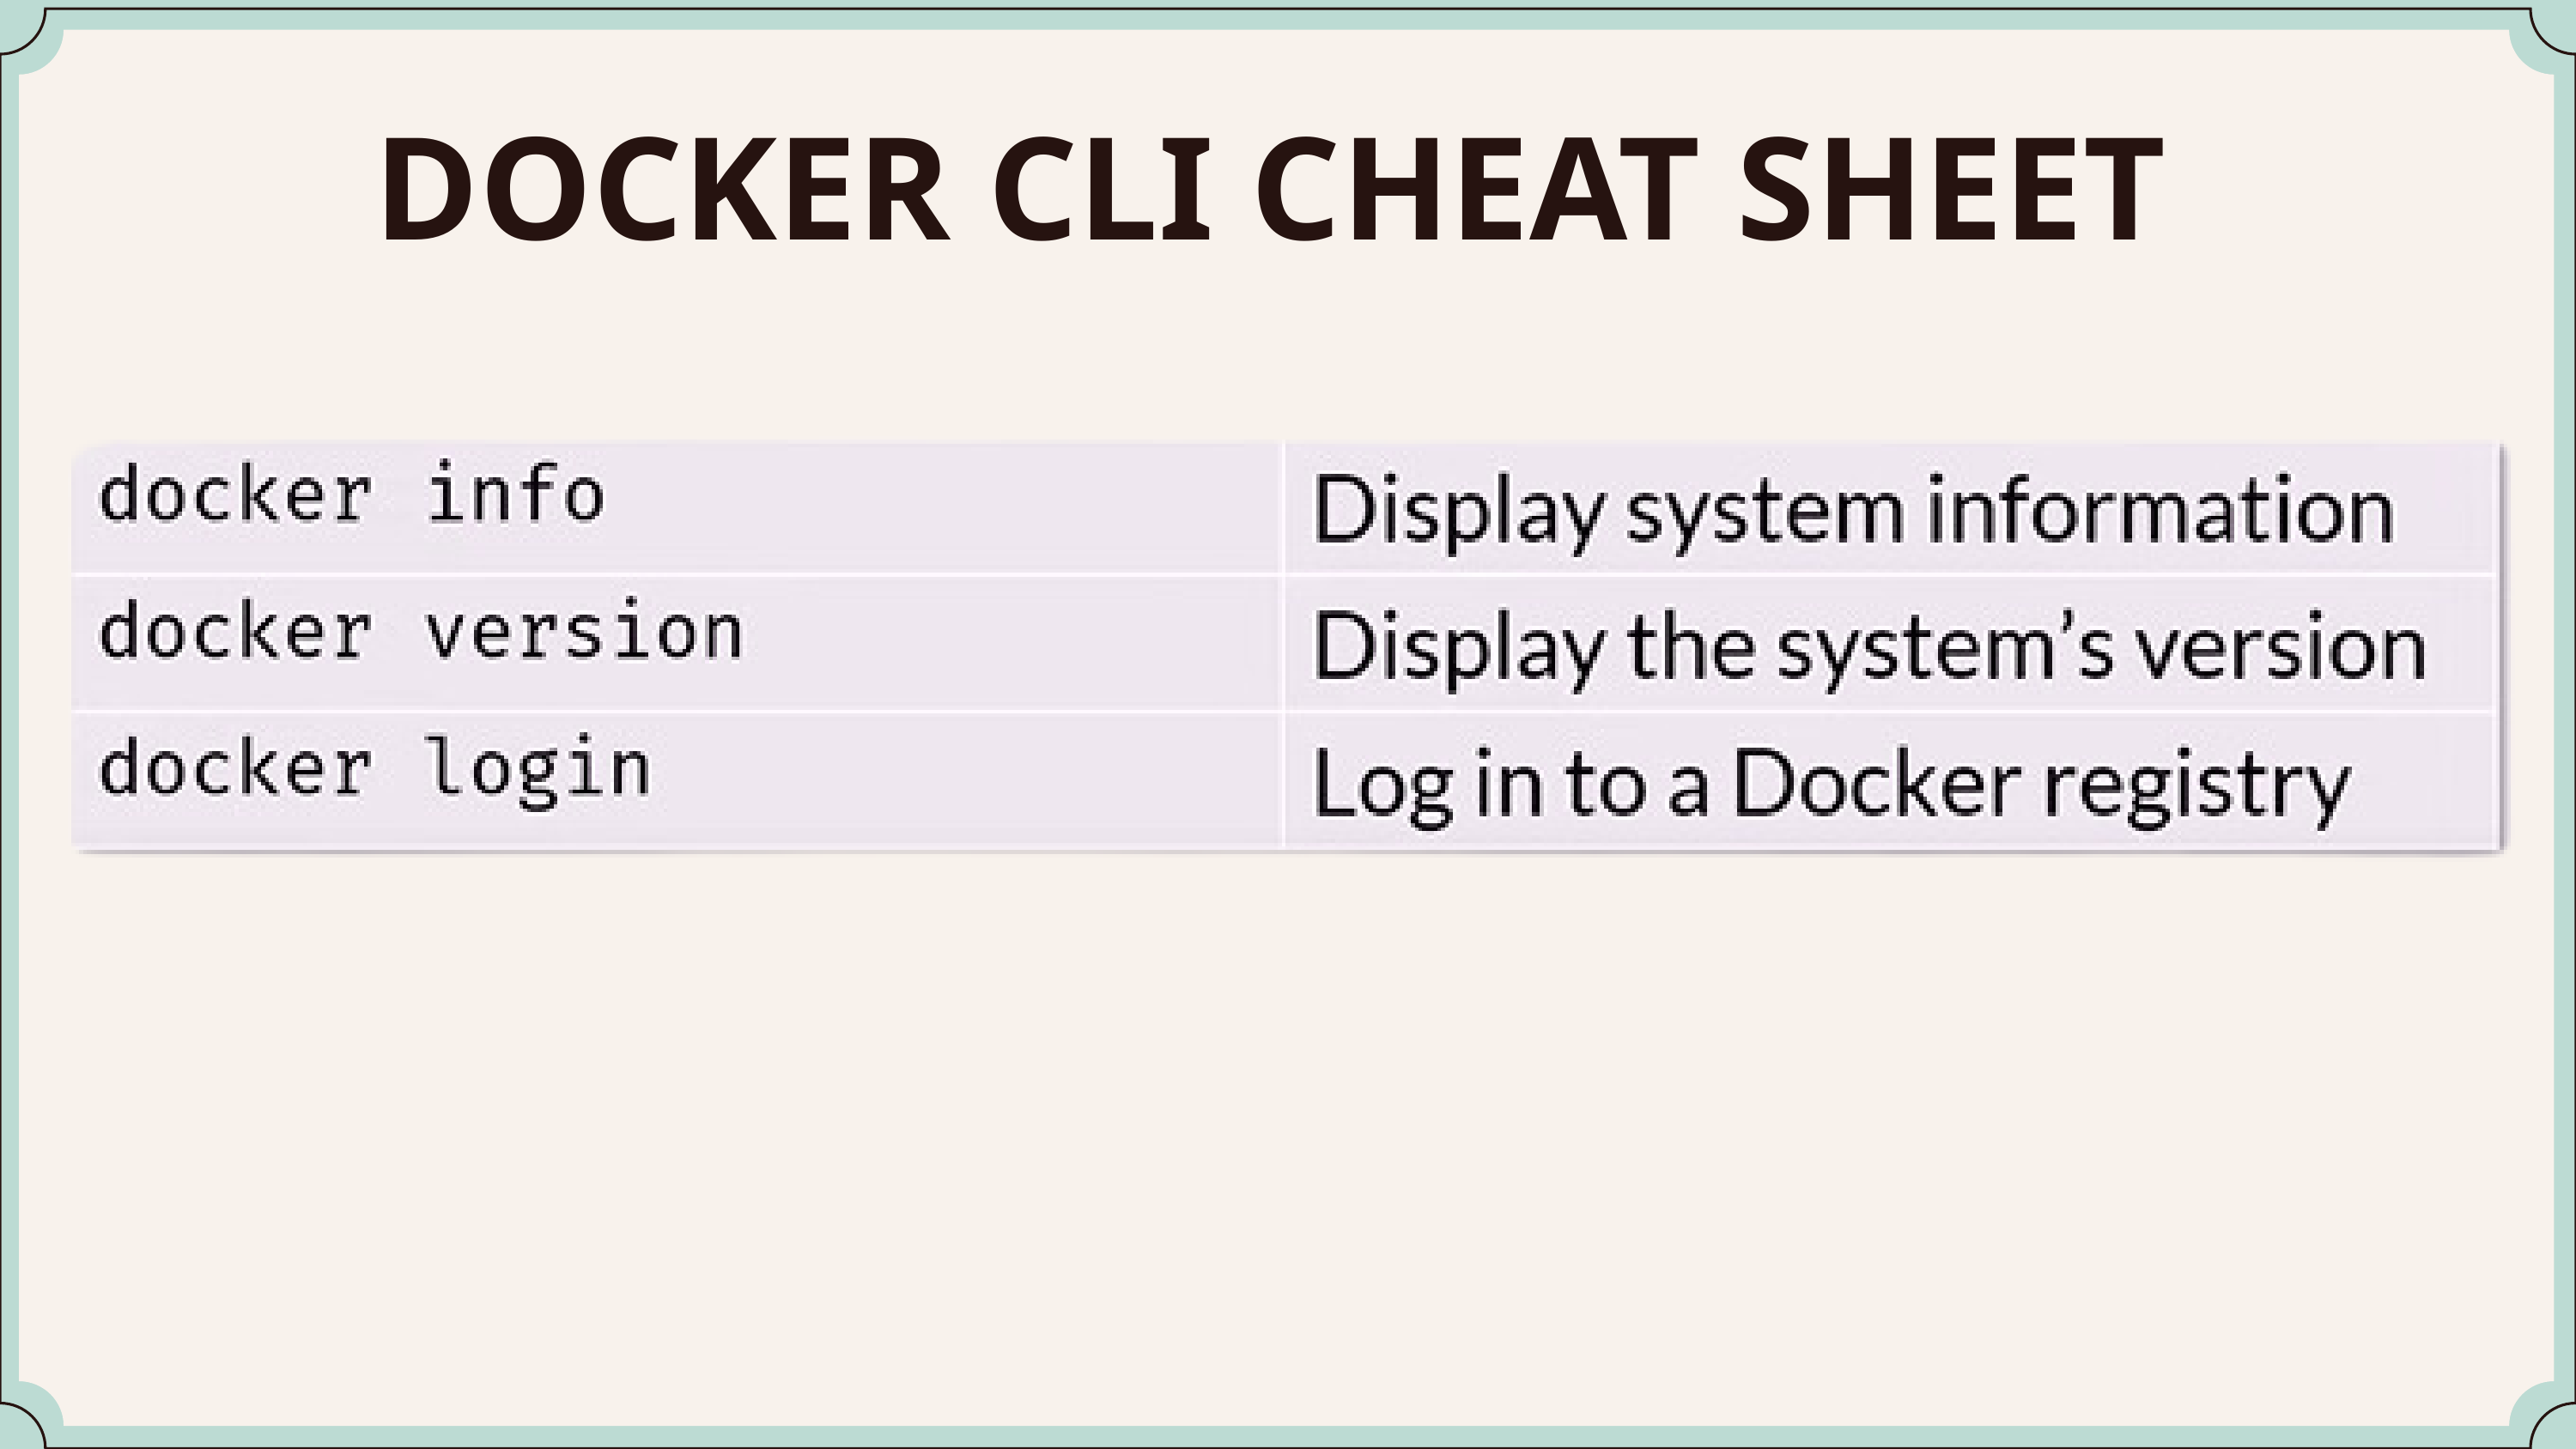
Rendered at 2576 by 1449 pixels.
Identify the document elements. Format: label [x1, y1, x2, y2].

text_box [0, 8, 2576, 1449]
